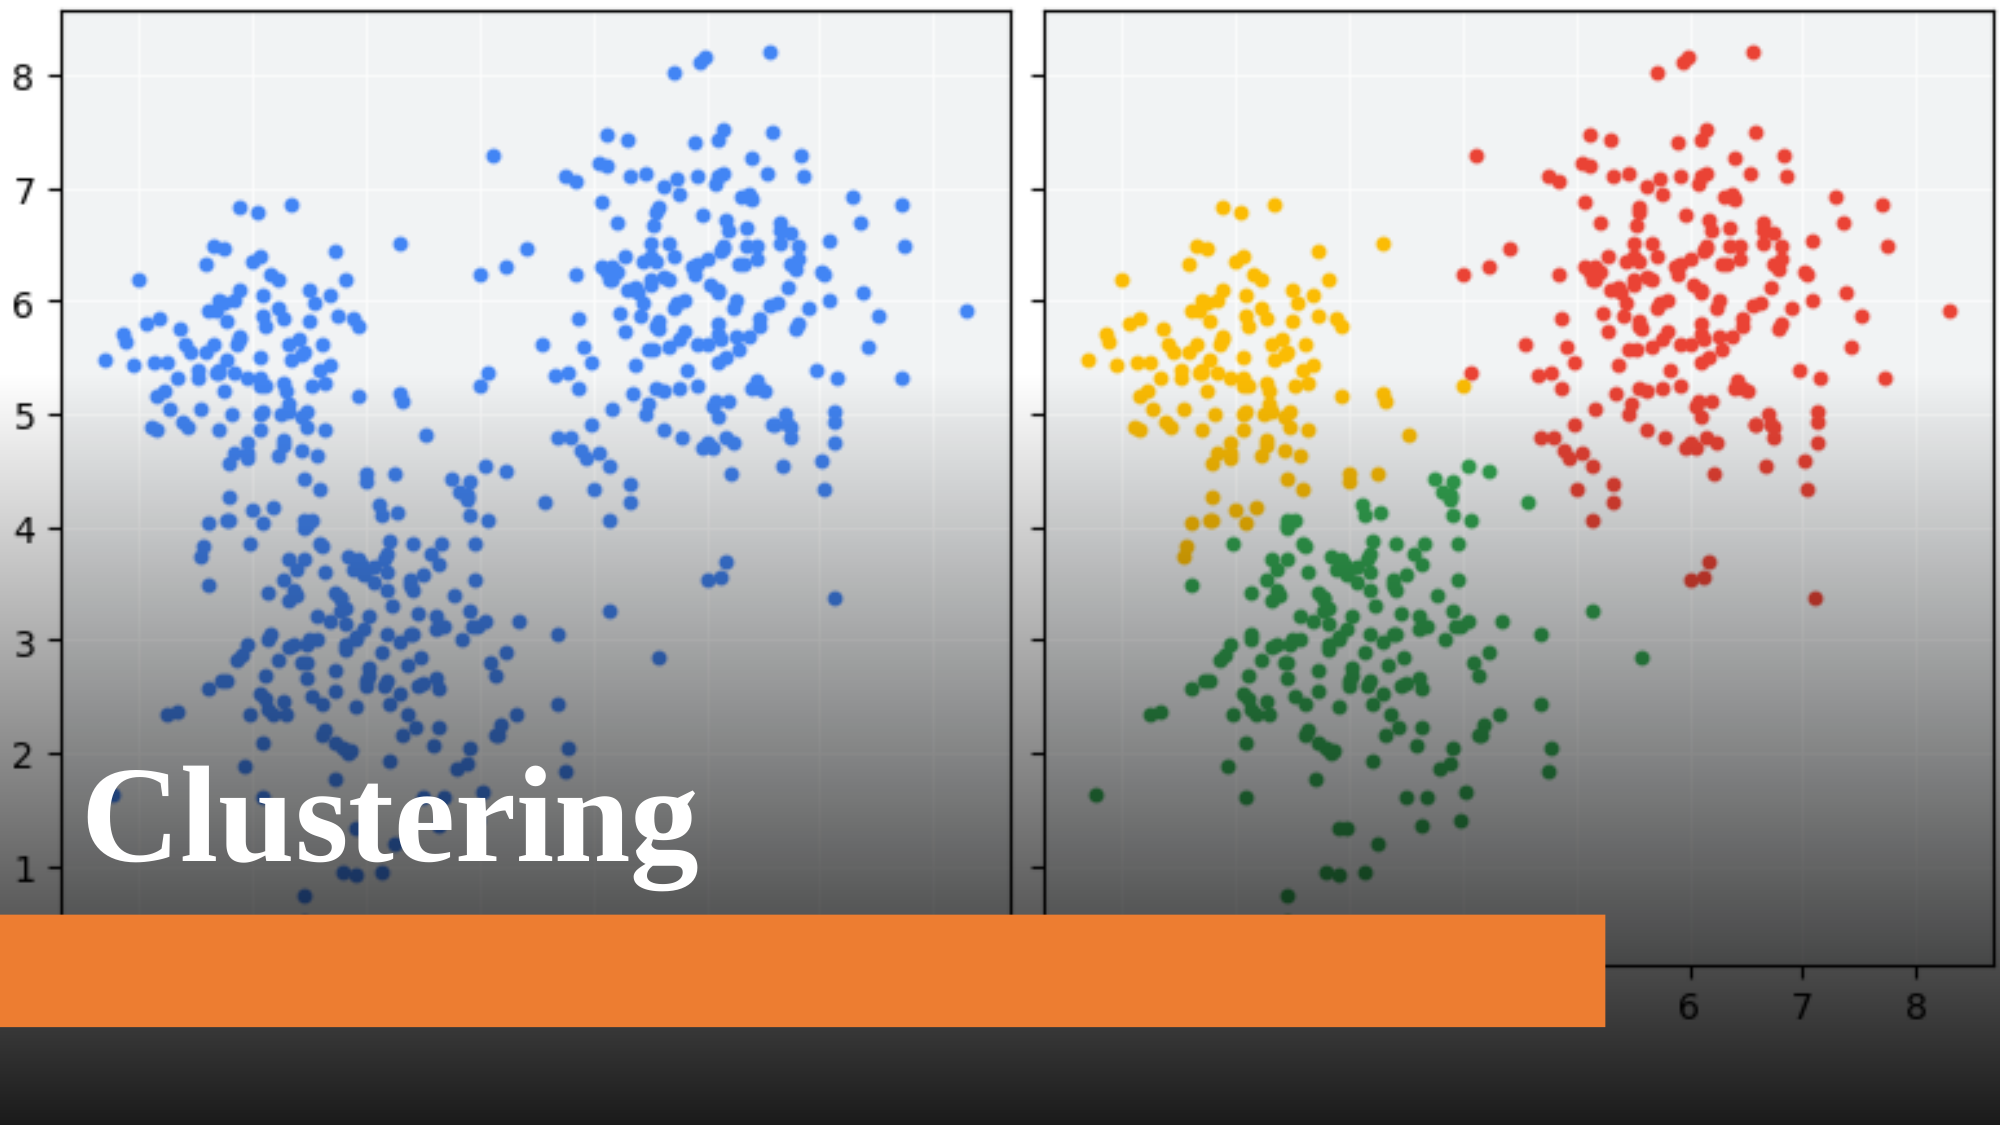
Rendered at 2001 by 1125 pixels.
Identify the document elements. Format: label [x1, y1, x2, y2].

text_box [0, 1029, 2000, 1125]
picture [0, 0, 2000, 1029]
